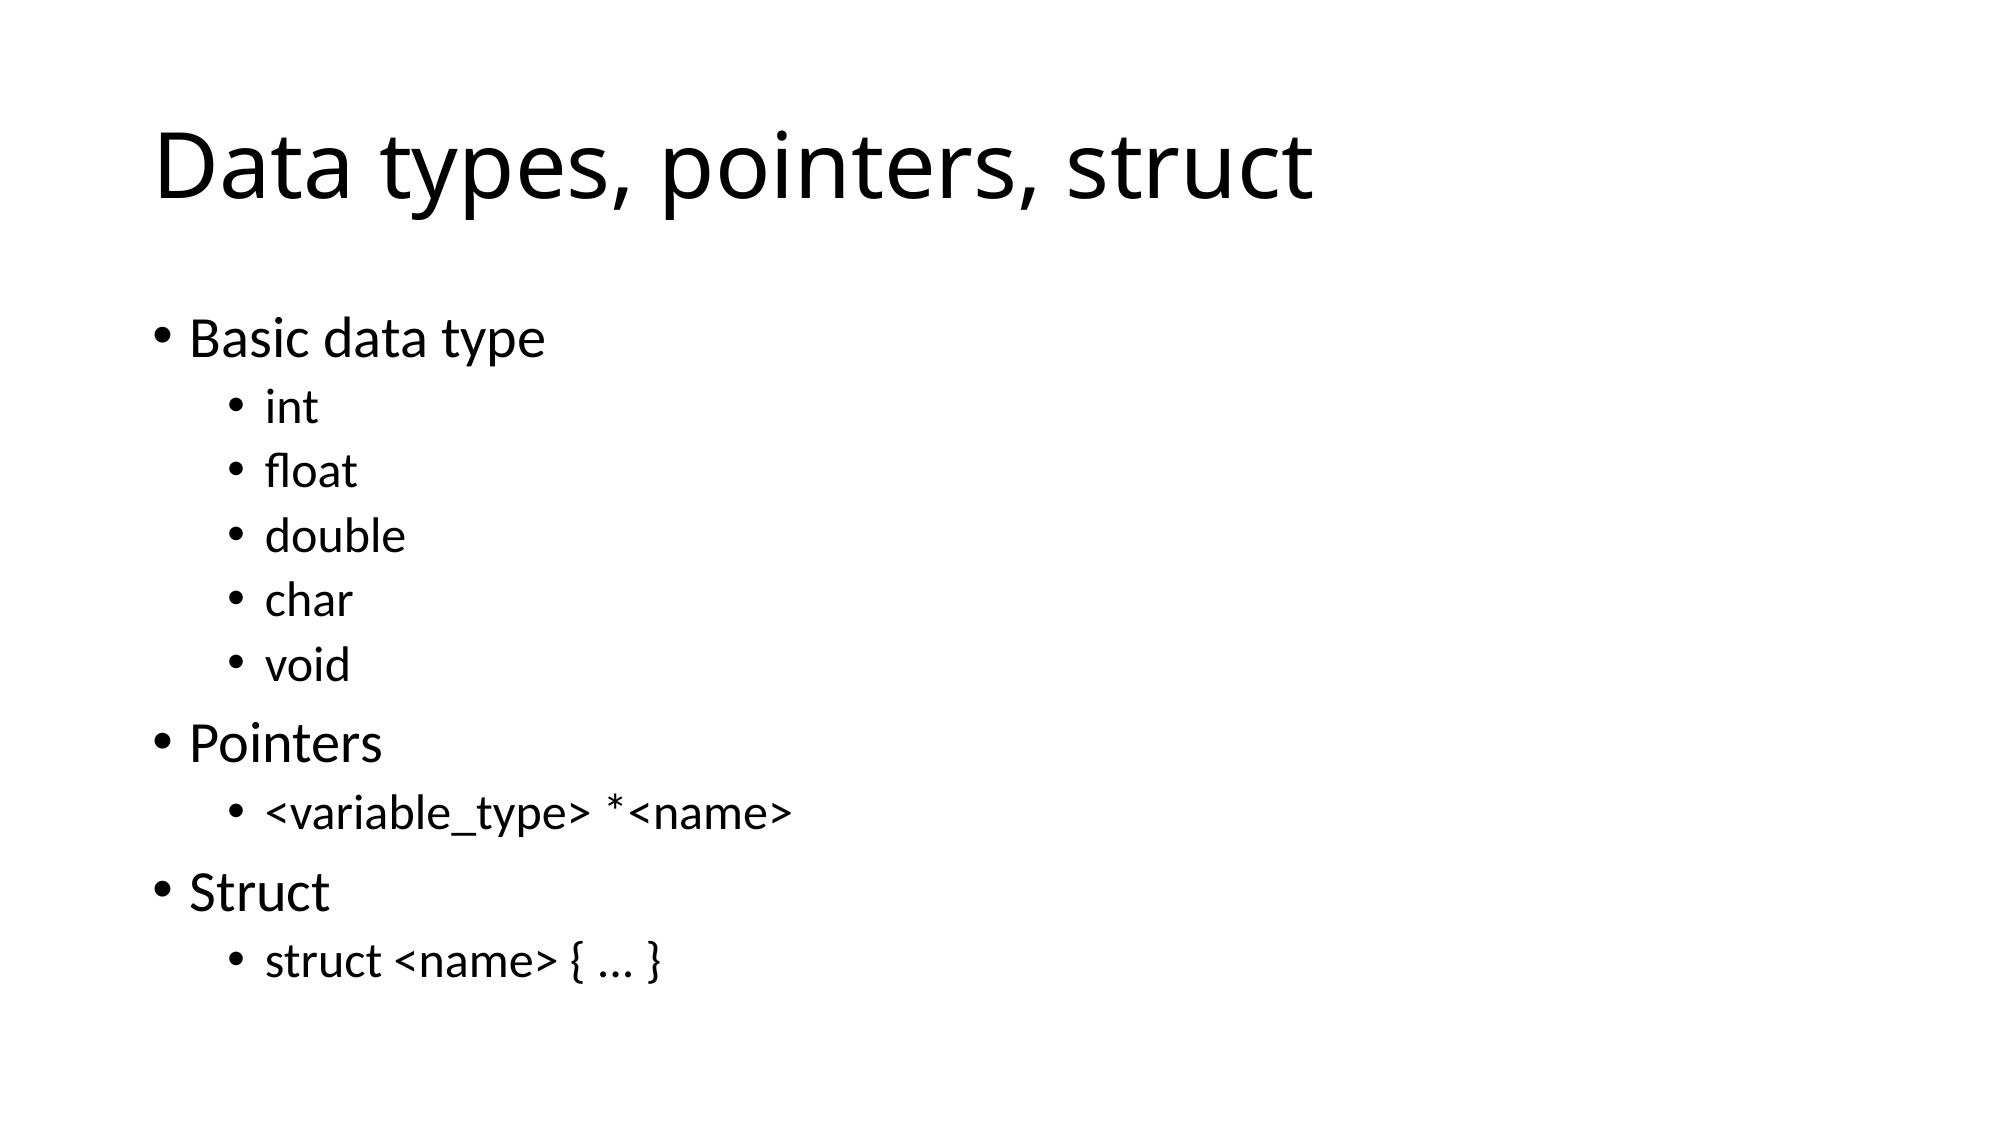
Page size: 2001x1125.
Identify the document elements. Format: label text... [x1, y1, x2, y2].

title Data types, pointers, struct [137, 59, 1863, 278]
list Basic data type int float double char void Pointers <variable_type> *<name> Struct struct <name> { ... } [137, 299, 1863, 1014]
